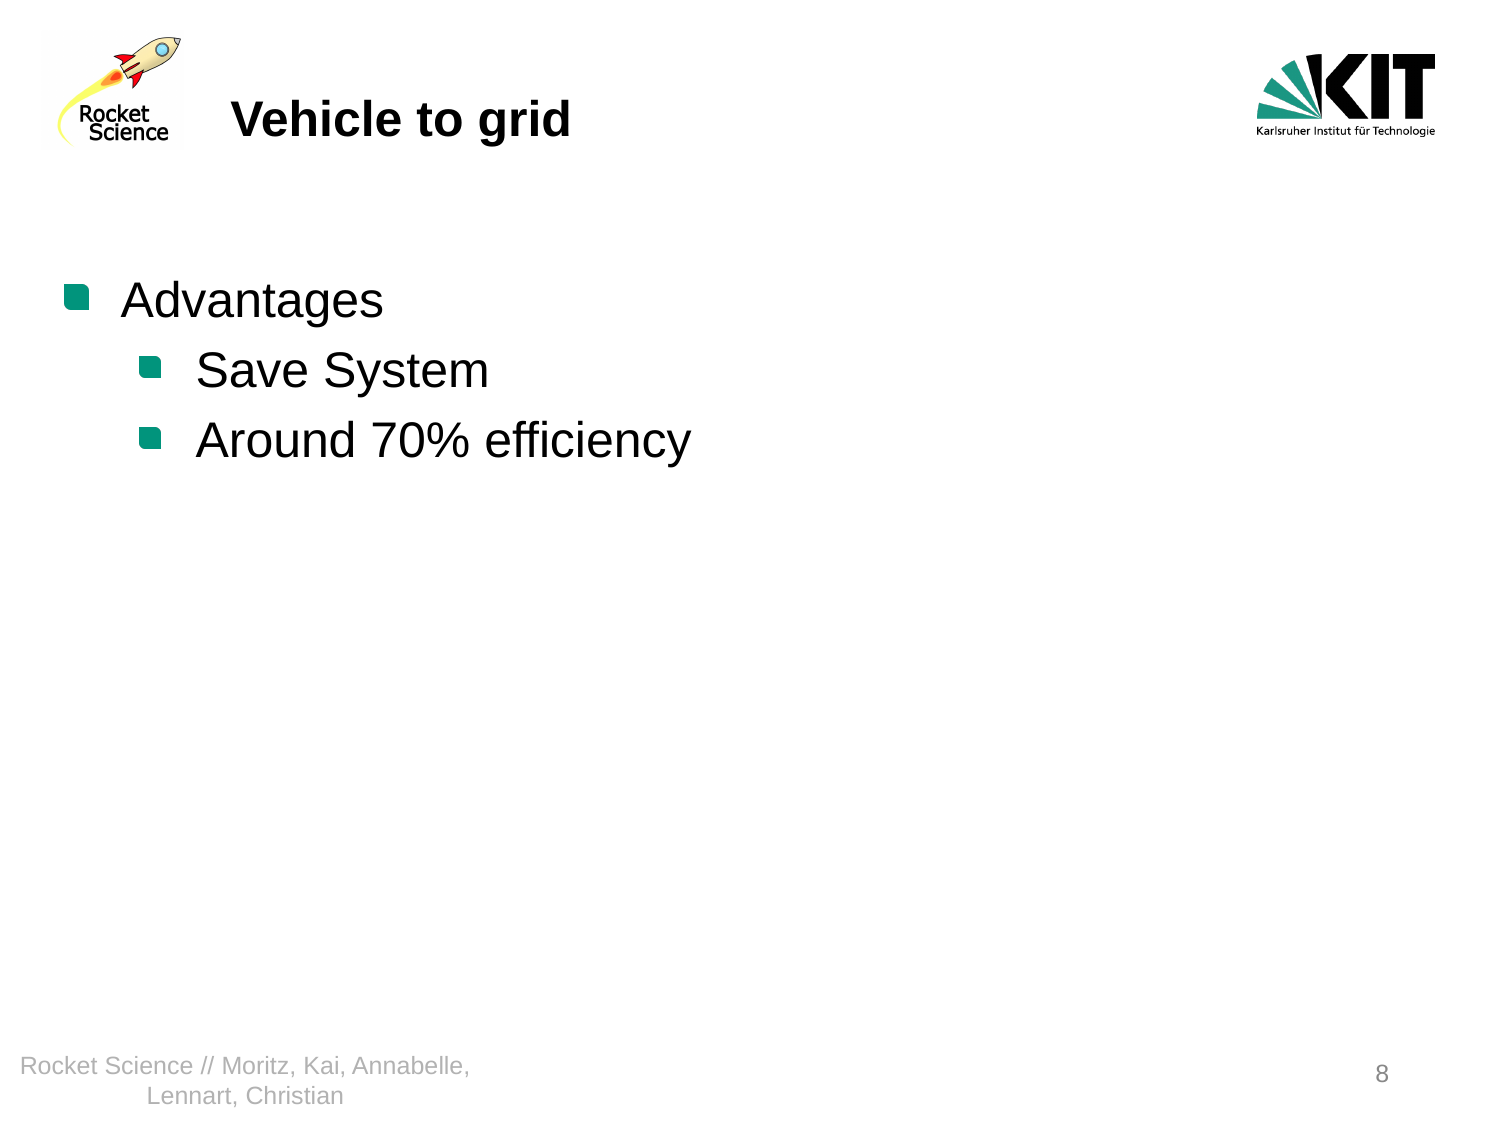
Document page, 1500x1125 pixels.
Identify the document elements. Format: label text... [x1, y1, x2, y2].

slide_number 8 [1351, 1050, 1398, 1095]
picture [1257, 54, 1435, 137]
title Vehicle to grid [229, 54, 1234, 148]
picture [64, 284, 89, 310]
picture [139, 427, 161, 449]
picture [41, 30, 184, 150]
footer Rocket Science // Moritz, Kai, Annabelle, Lennart, Christian [0, 1042, 492, 1116]
picture [139, 356, 161, 378]
list Advantages Save System Around 70% efficiency [63, 196, 1436, 1000]
